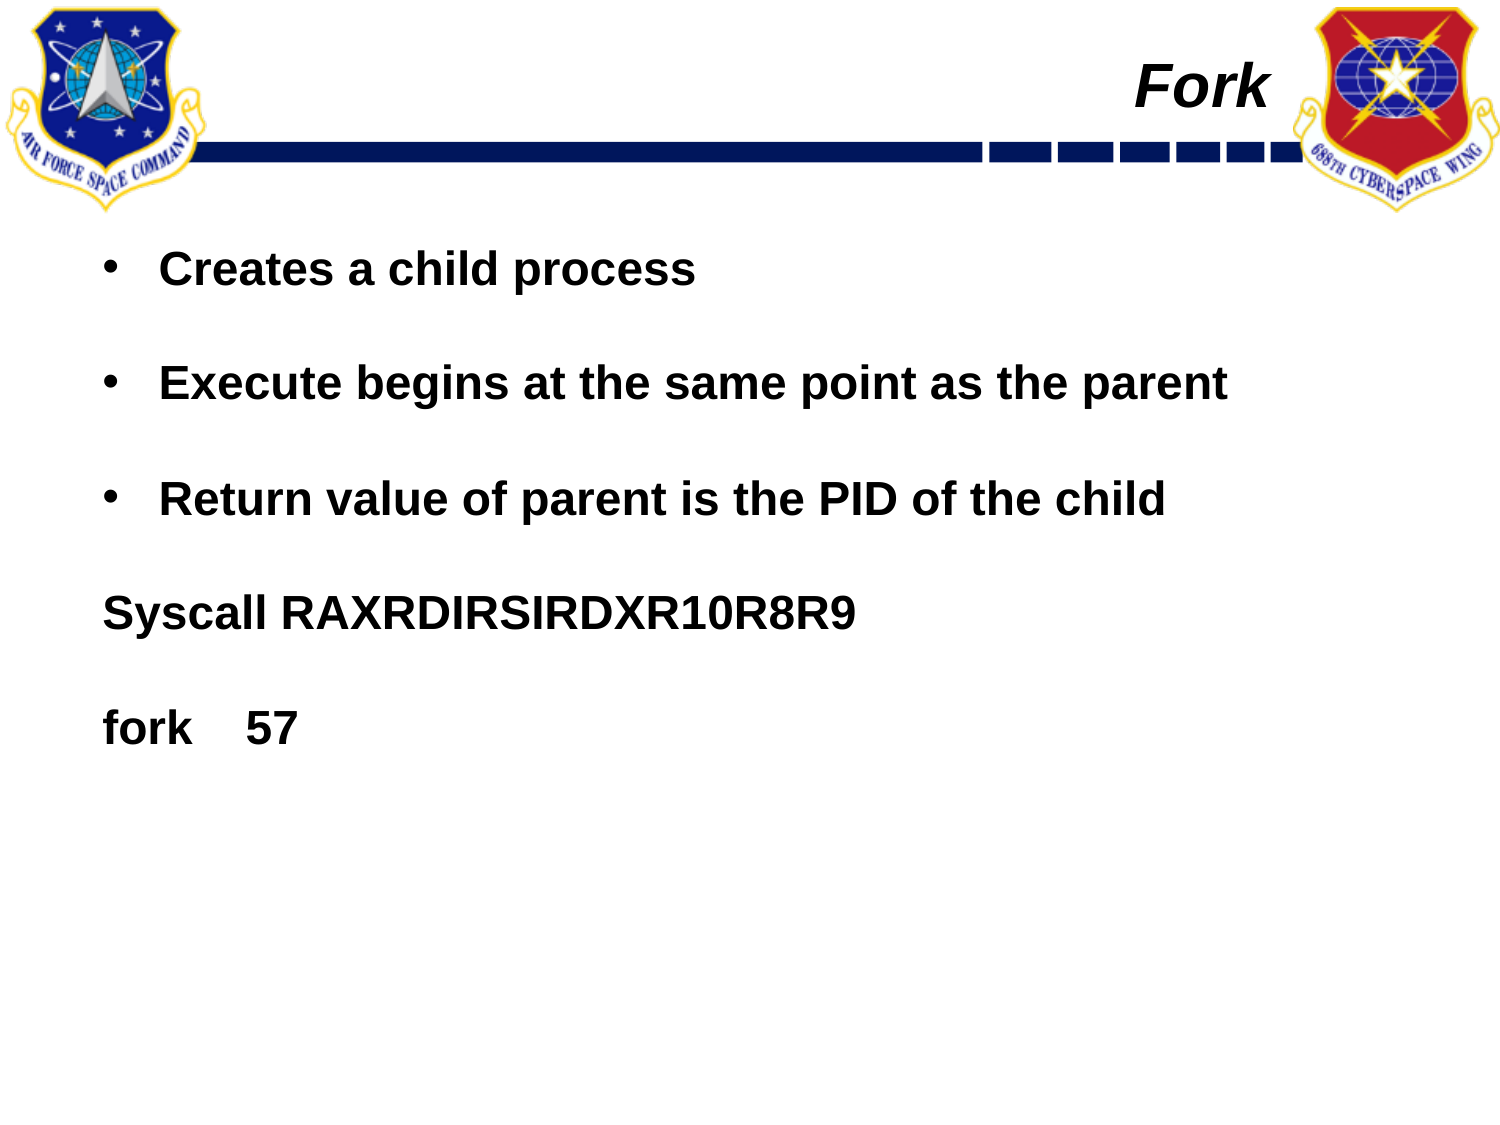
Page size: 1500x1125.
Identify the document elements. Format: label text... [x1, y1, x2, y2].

picture [0, 0, 213, 218]
text_box Creates a child process Execute begins at the same point as the parent Return value of parent is the PID of the child Syscall RAXRDIRSIRDXR10R8R9 fork 57 [87, 229, 1312, 820]
title Fork [1092, 15, 1313, 126]
picture [1293, 7, 1500, 213]
